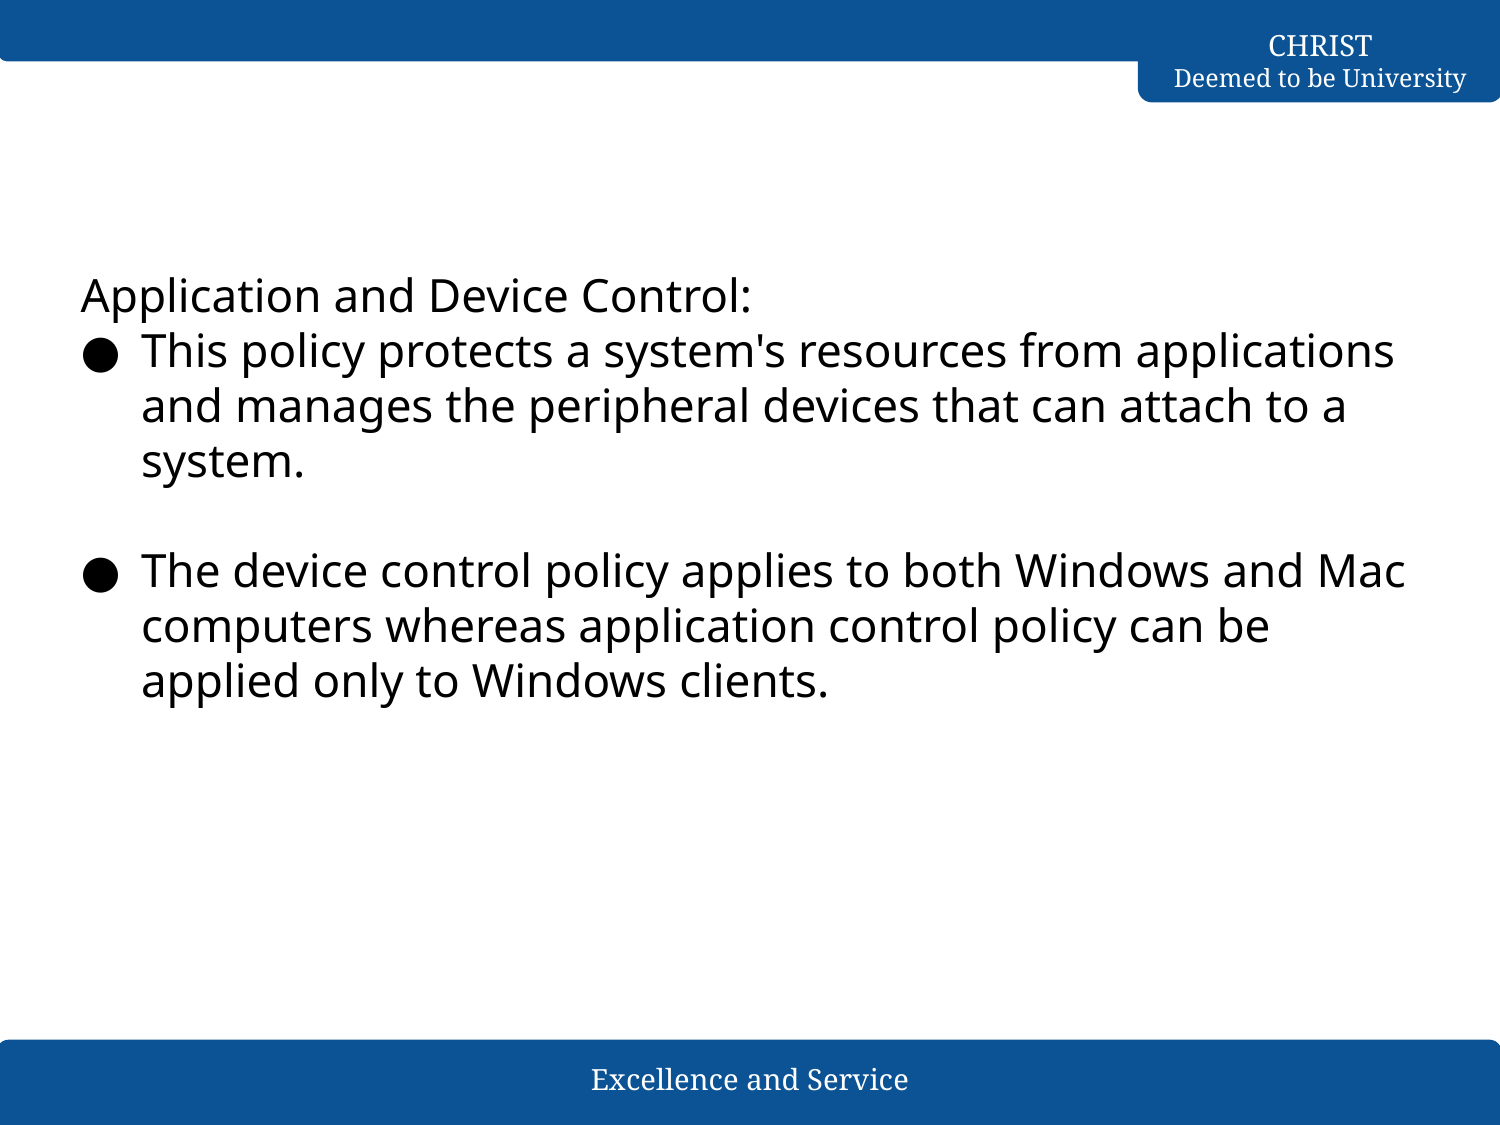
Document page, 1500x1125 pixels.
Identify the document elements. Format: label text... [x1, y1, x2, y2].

list Application and Device Control: This policy protects a system's resources from applications and manages the peripheral devices that can attach to a system. The device control policy applies to both Windows and Mac computers whereas application control policy can be applied only to Windows clients. [51, 252, 1449, 1000]
